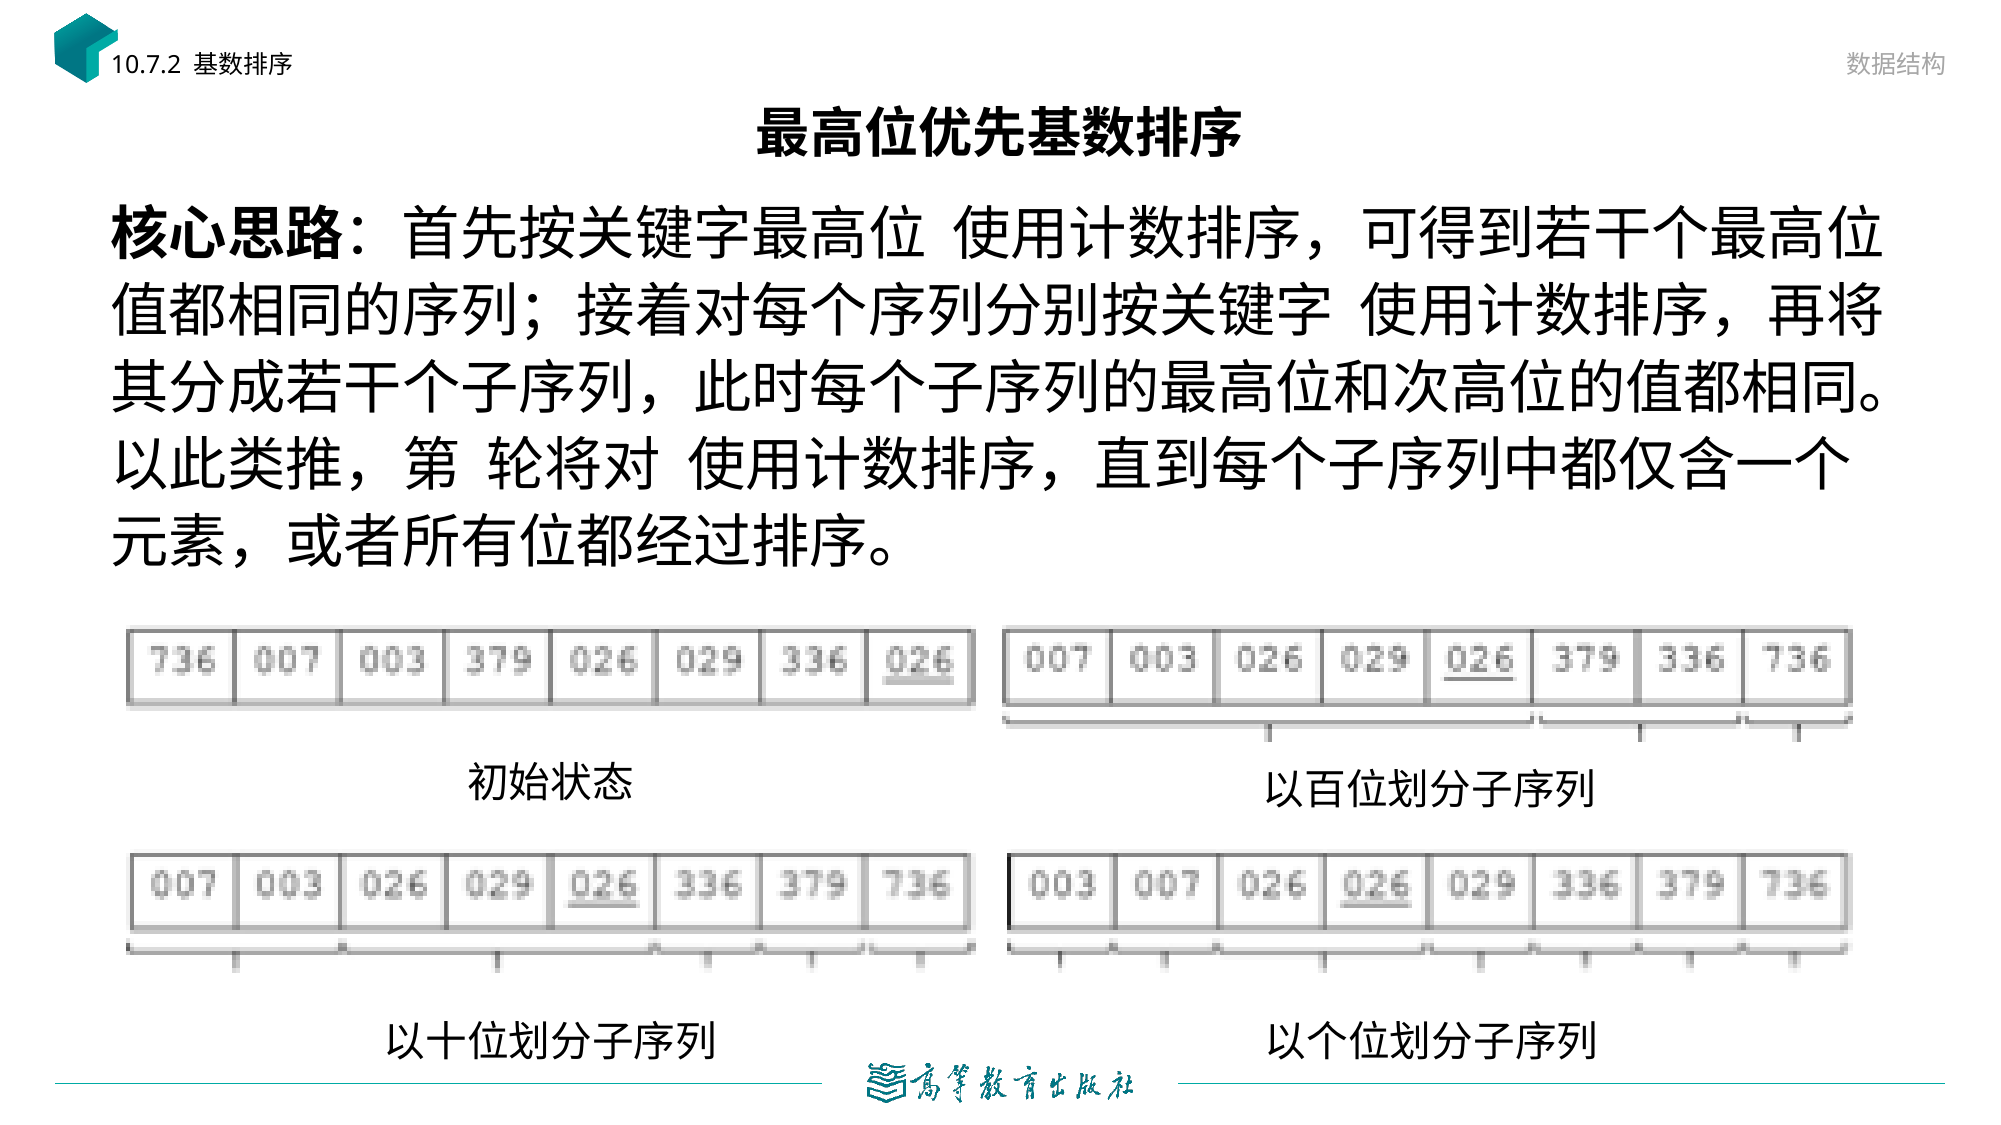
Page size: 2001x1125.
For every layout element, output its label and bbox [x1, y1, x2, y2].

text_box [452, 748, 650, 814]
picture [867, 1063, 1133, 1103]
text_box [368, 1007, 733, 1073]
picture [125, 849, 976, 973]
picture [125, 625, 976, 711]
subtitle [95, 44, 894, 99]
list [1115, 32, 1962, 86]
picture [1002, 625, 1853, 742]
picture [1007, 849, 1853, 974]
text_box [1249, 1007, 1614, 1072]
title [137, 92, 1863, 178]
text_box [1247, 756, 1612, 821]
